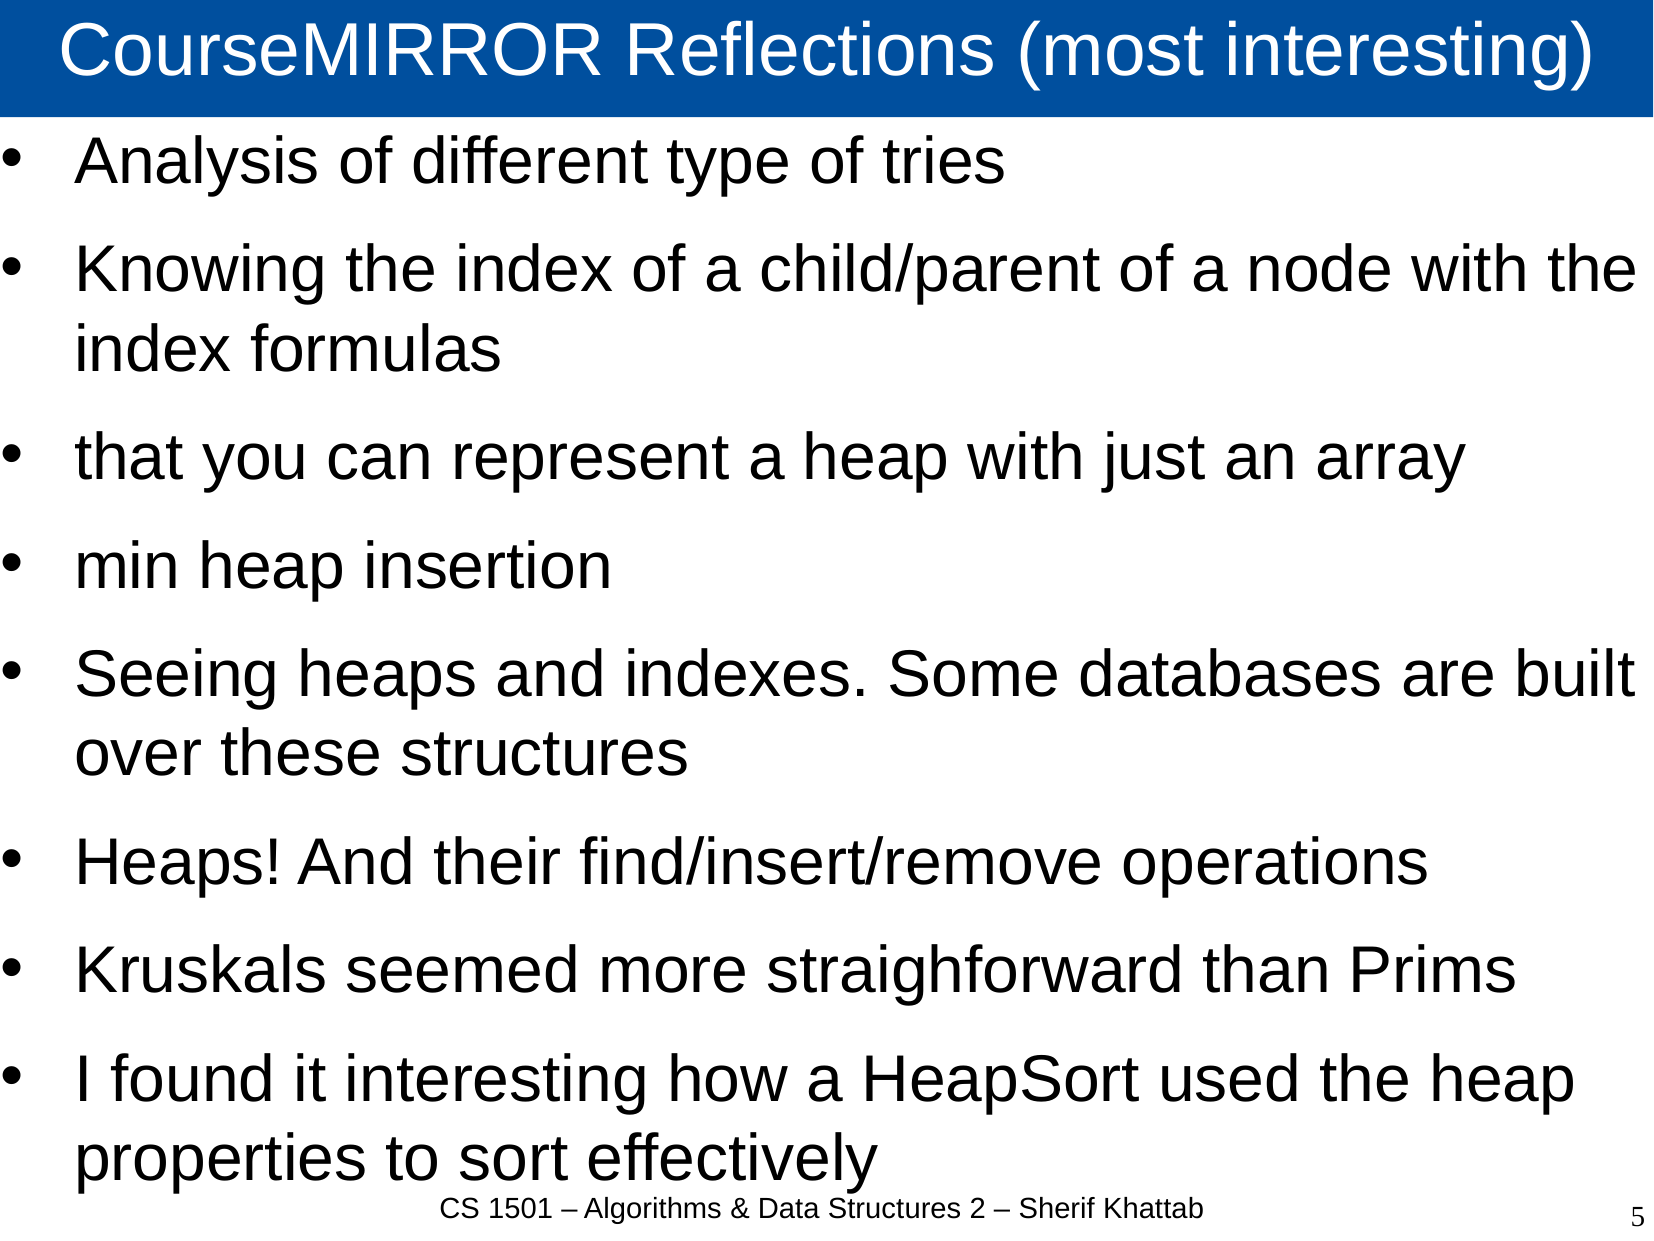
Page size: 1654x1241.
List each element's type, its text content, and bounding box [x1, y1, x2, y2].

slide_number 5 [1265, 1199, 1646, 1241]
footer CS 1501 – Algorithms & Data Structures 2 – Sherif Khattab [407, 1191, 1238, 1241]
list Analysis of different type of tries Knowing the index of a child/parent of a node with the index formulas that you can represent a heap with just an array min heap insertion Seeing heaps and indexes. Some databases are built over these structures Heaps! And their find/insert/remove operations Kruskals seemed more straighforward than Prims I found it interesting how a HeapSort used the heap properties to sort effectively [0, 117, 1654, 1195]
title CourseMIRROR Reflections (most interesting) [0, 0, 1654, 117]
